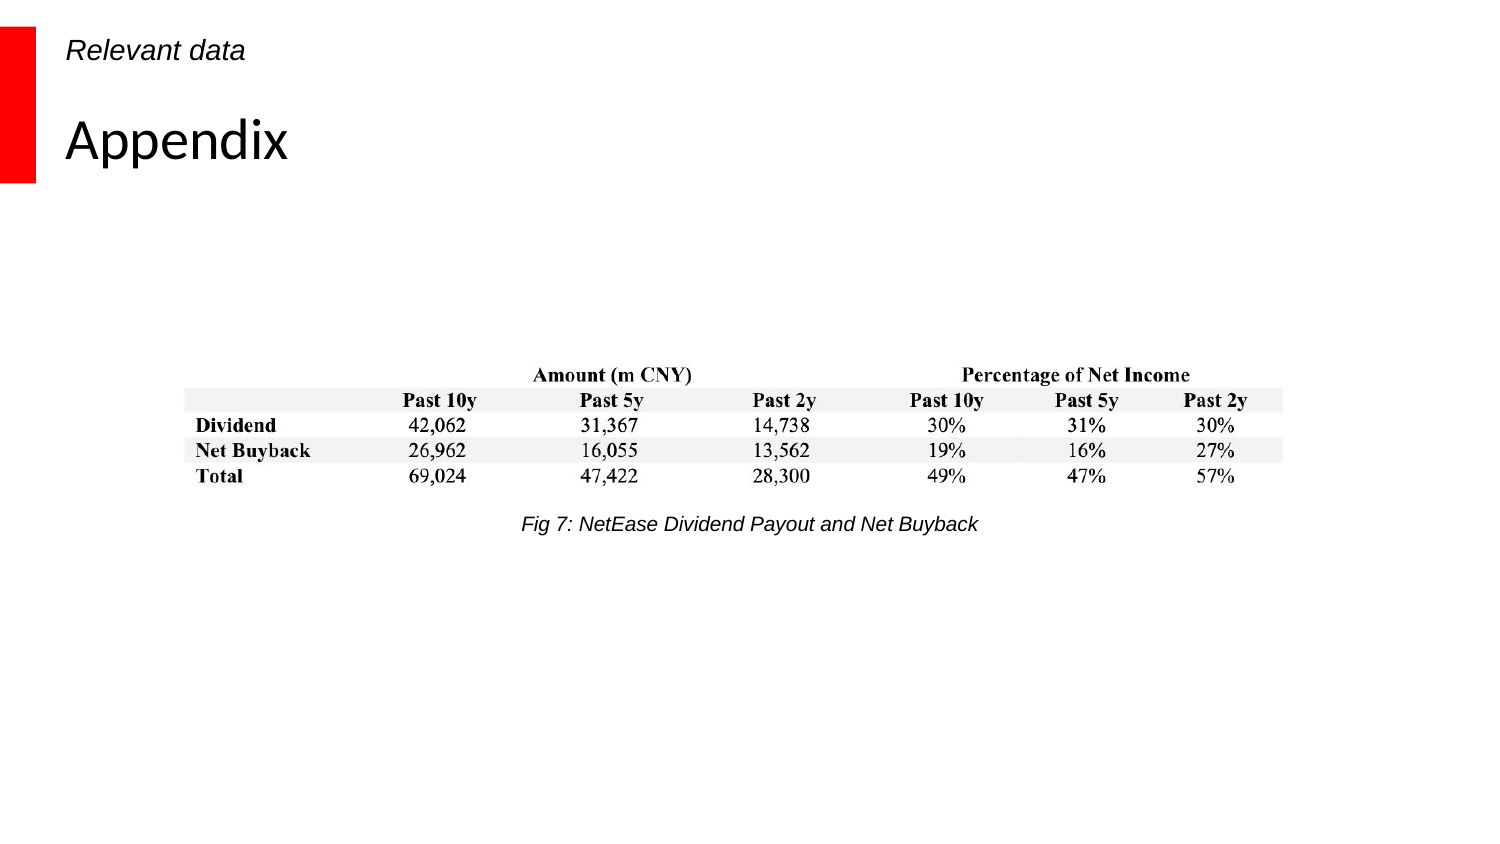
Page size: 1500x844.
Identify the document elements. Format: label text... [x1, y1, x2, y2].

text_box Relevant data Appendix [50, 6, 1147, 179]
text_box Fig 7: NetEase Dividend Payout and Net Buyback [200, 510, 1300, 543]
text_box [0, 24, 38, 186]
picture [178, 341, 1322, 503]
